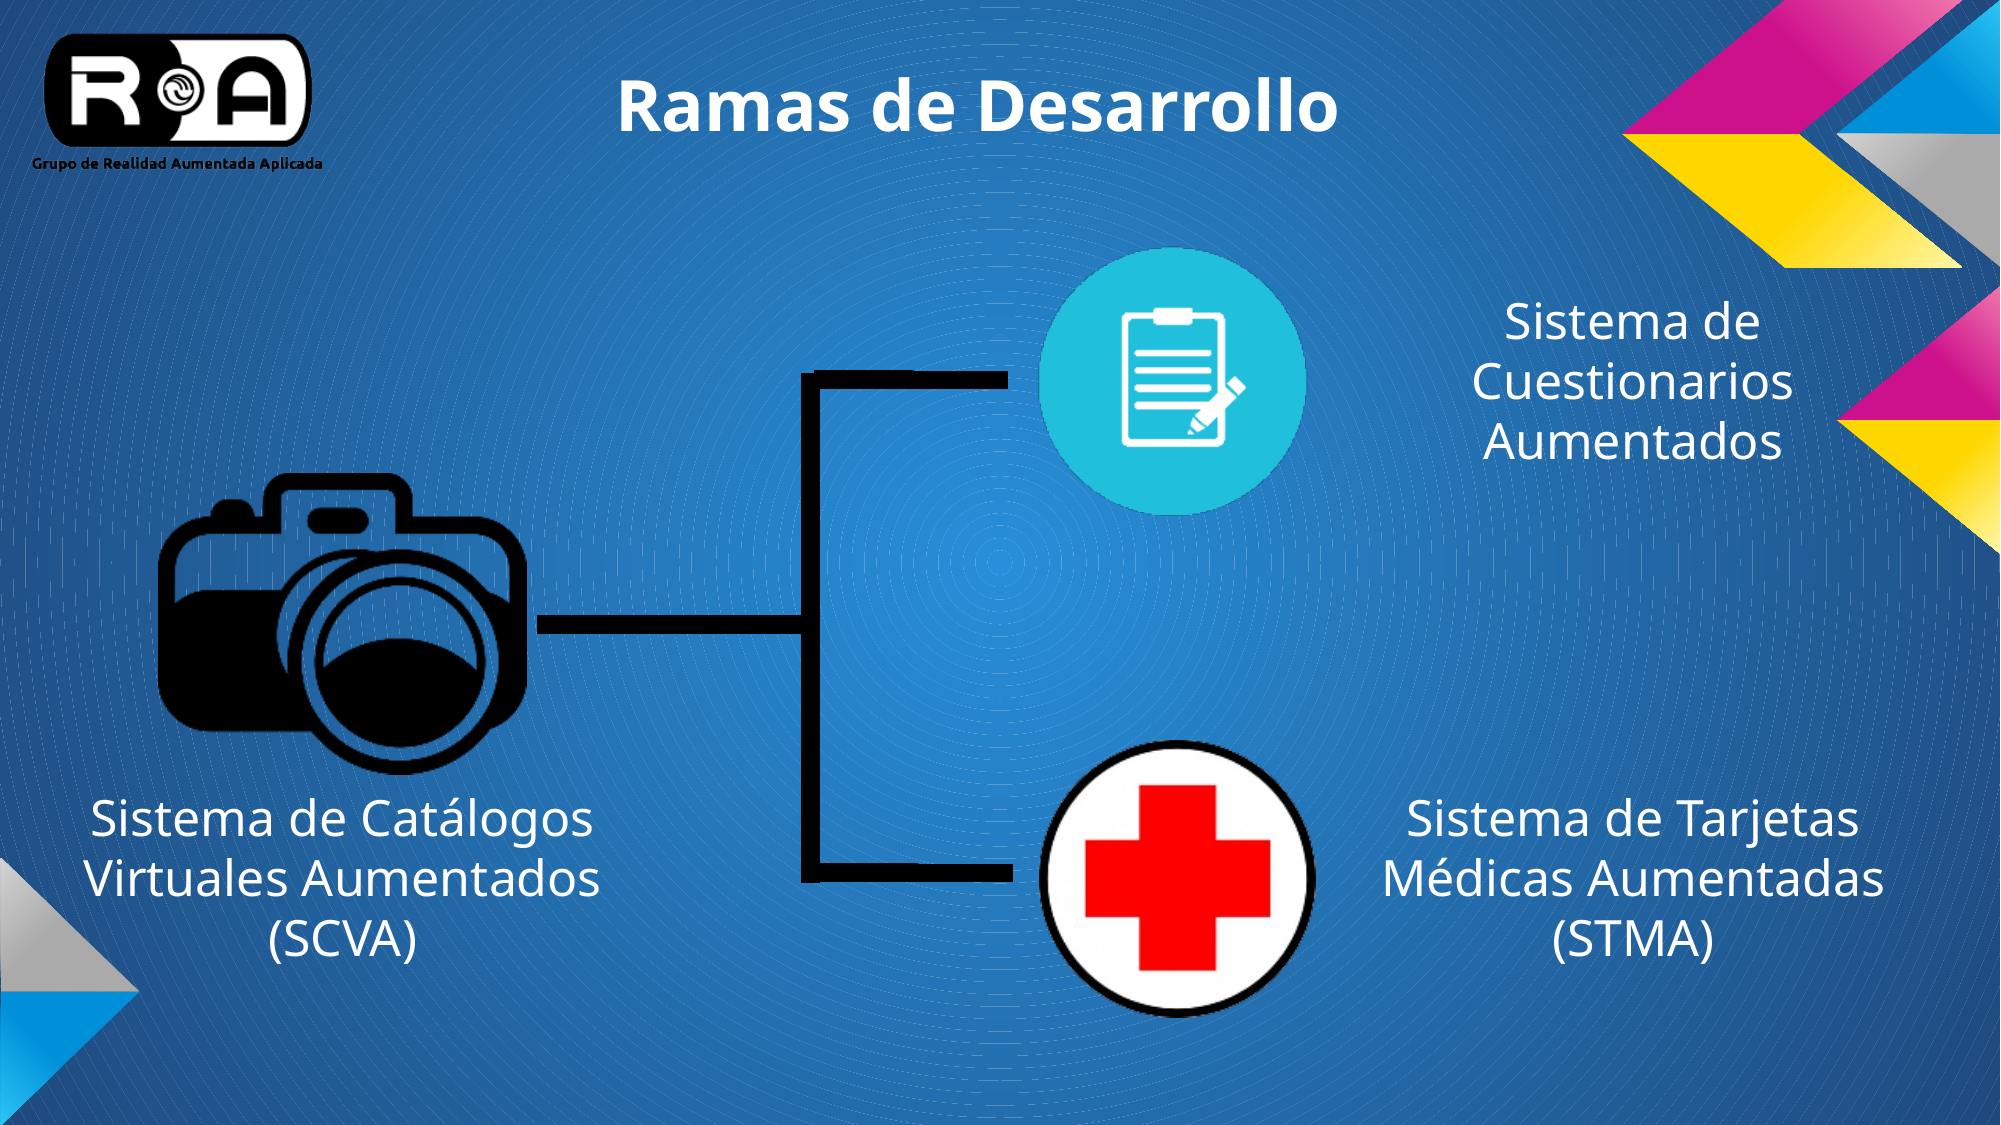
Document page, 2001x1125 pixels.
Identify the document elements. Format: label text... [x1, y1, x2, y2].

text_box Ramas de Desarrollo [321, 22, 1635, 184]
text_box Sistema de Cuestionarios Aumentados [1324, 273, 1943, 487]
picture [158, 473, 527, 776]
text_box Sistema de Tarjetas Médicas Aumentadas (STMA) [1342, 771, 1925, 986]
picture [1038, 739, 1316, 1018]
text_box Sistema de Catálogos Virtuales Aumentados (SCVA) [33, 771, 652, 986]
picture [1035, 241, 1315, 519]
picture [30, 33, 322, 172]
